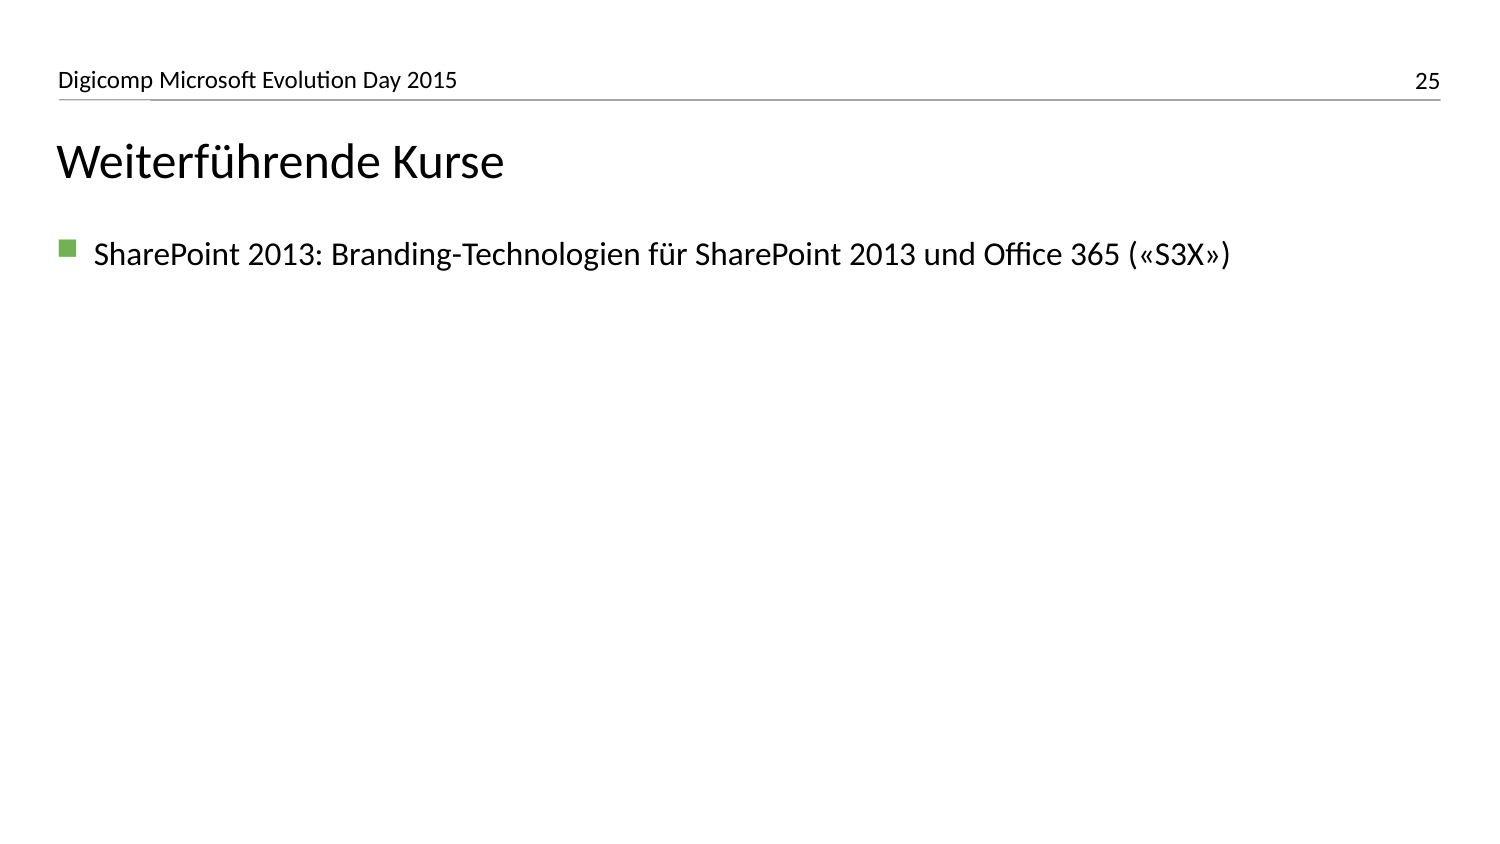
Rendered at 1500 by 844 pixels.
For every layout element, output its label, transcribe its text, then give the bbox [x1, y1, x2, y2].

list SharePoint 2013: Branding-Technologien für SharePoint 2013 und Office 365 («S3X») [41, 224, 1449, 760]
title Weiterführende Kurse [41, 115, 1447, 210]
